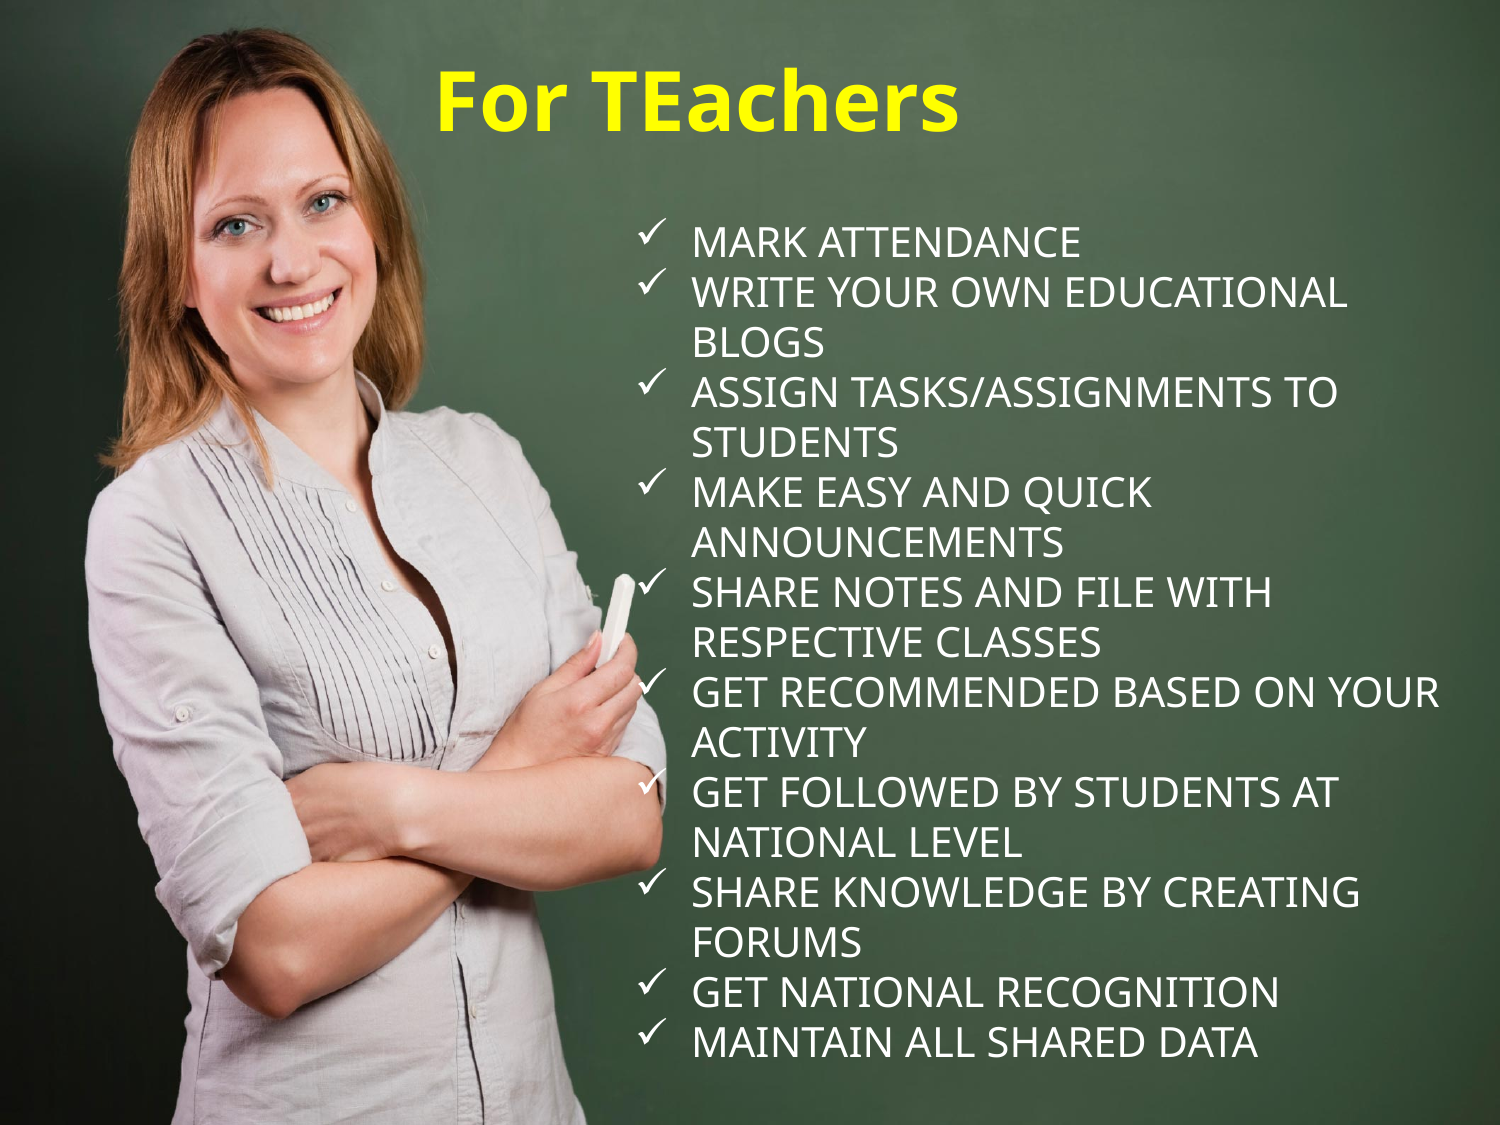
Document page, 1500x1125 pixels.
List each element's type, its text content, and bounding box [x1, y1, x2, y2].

picture [0, 0, 1500, 1125]
text_box For TEachers [419, 40, 1199, 156]
text_box MARK ATTENDANCE WRITE YOUR OWN EDUCATIONAL BLOGS ASSIGN TASKS/ASSIGNMENTS TO STUDENTS MAKE EASY AND QUICK ANNOUNCEMENTS SHARE NOTES AND FILE WITH RESPECTIVE CLASSES GET RECOMMENDED BASED ON YOUR ACTIVITY GET FOLLOWED BY STUDENTS AT NATIONAL LEVEL SHARE KNOWLEDGE BY CREATING FORUMS GET NATIONAL RECOGNITION MAINTAIN ALL SHARED DATA [620, 208, 1471, 1124]
